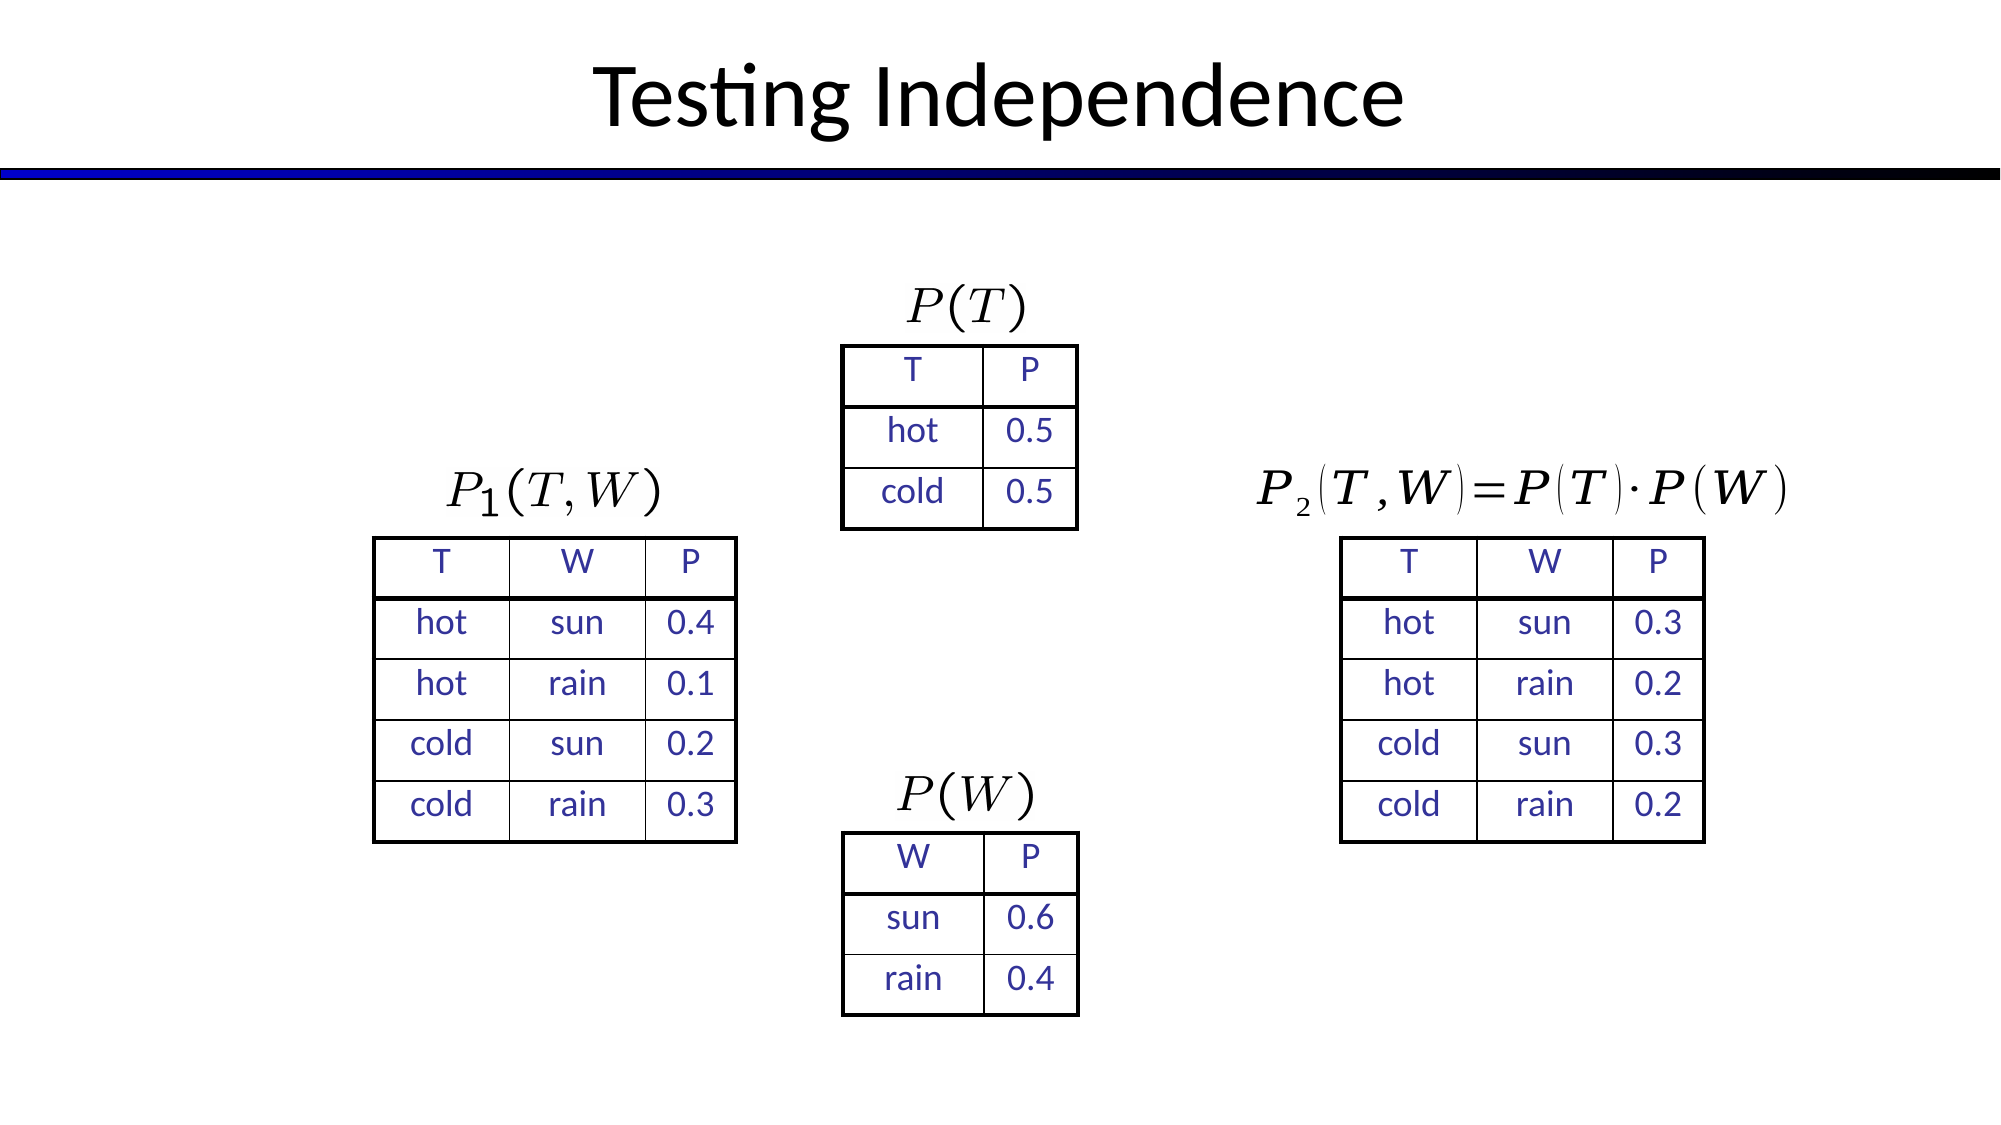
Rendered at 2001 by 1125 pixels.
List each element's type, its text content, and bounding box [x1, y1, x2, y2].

table_cell rain [510, 660, 645, 719]
table_cell cold [376, 721, 509, 780]
table_header W [510, 540, 645, 596]
table_cell sun [1478, 721, 1612, 780]
table_cell sun [510, 601, 645, 658]
table_cell hot [1343, 601, 1476, 658]
table_cell 0.6 [985, 896, 1076, 954]
picture [905, 283, 1026, 334]
table_cell 0.2 [1614, 660, 1702, 719]
table_cell cold [376, 782, 509, 840]
table_cell 0.3 [1614, 721, 1702, 780]
table_header P [646, 540, 734, 596]
table_cell hot [376, 601, 509, 658]
table_cell hot [376, 660, 509, 719]
table_cell hot [1343, 660, 1476, 719]
table_cell rain [1478, 782, 1612, 840]
table_cell sun [845, 896, 983, 954]
table_header T [376, 540, 509, 596]
table_cell cold [845, 469, 982, 527]
table_cell 0.2 [1614, 782, 1702, 840]
table_header T [845, 348, 982, 405]
title Testing Independence [0, 0, 2000, 184]
table_header W [1478, 540, 1612, 596]
table_header P [985, 835, 1076, 892]
table_cell rain [845, 955, 983, 1013]
table_cell 0.3 [646, 782, 734, 840]
table_header T [1343, 540, 1476, 596]
table_cell 0.2 [646, 721, 734, 780]
table_header P [1614, 540, 1702, 596]
table_cell 0.4 [985, 955, 1076, 1013]
table_cell 0.1 [646, 660, 734, 719]
table_cell 0.5 [984, 409, 1075, 467]
table_cell rain [510, 782, 645, 840]
table_cell sun [510, 721, 645, 780]
picture [446, 466, 660, 517]
table_cell hot [845, 409, 982, 467]
table_cell cold [1343, 721, 1476, 780]
table_cell sun [1478, 601, 1612, 658]
table_cell 0.5 [984, 469, 1075, 527]
table_cell cold [1343, 782, 1476, 840]
table_cell 0.4 [646, 601, 734, 658]
table_header W [845, 835, 983, 892]
table_header P [984, 348, 1075, 405]
picture [895, 771, 1036, 821]
table_cell 0.3 [1614, 601, 1702, 658]
table_cell rain [1478, 660, 1612, 719]
